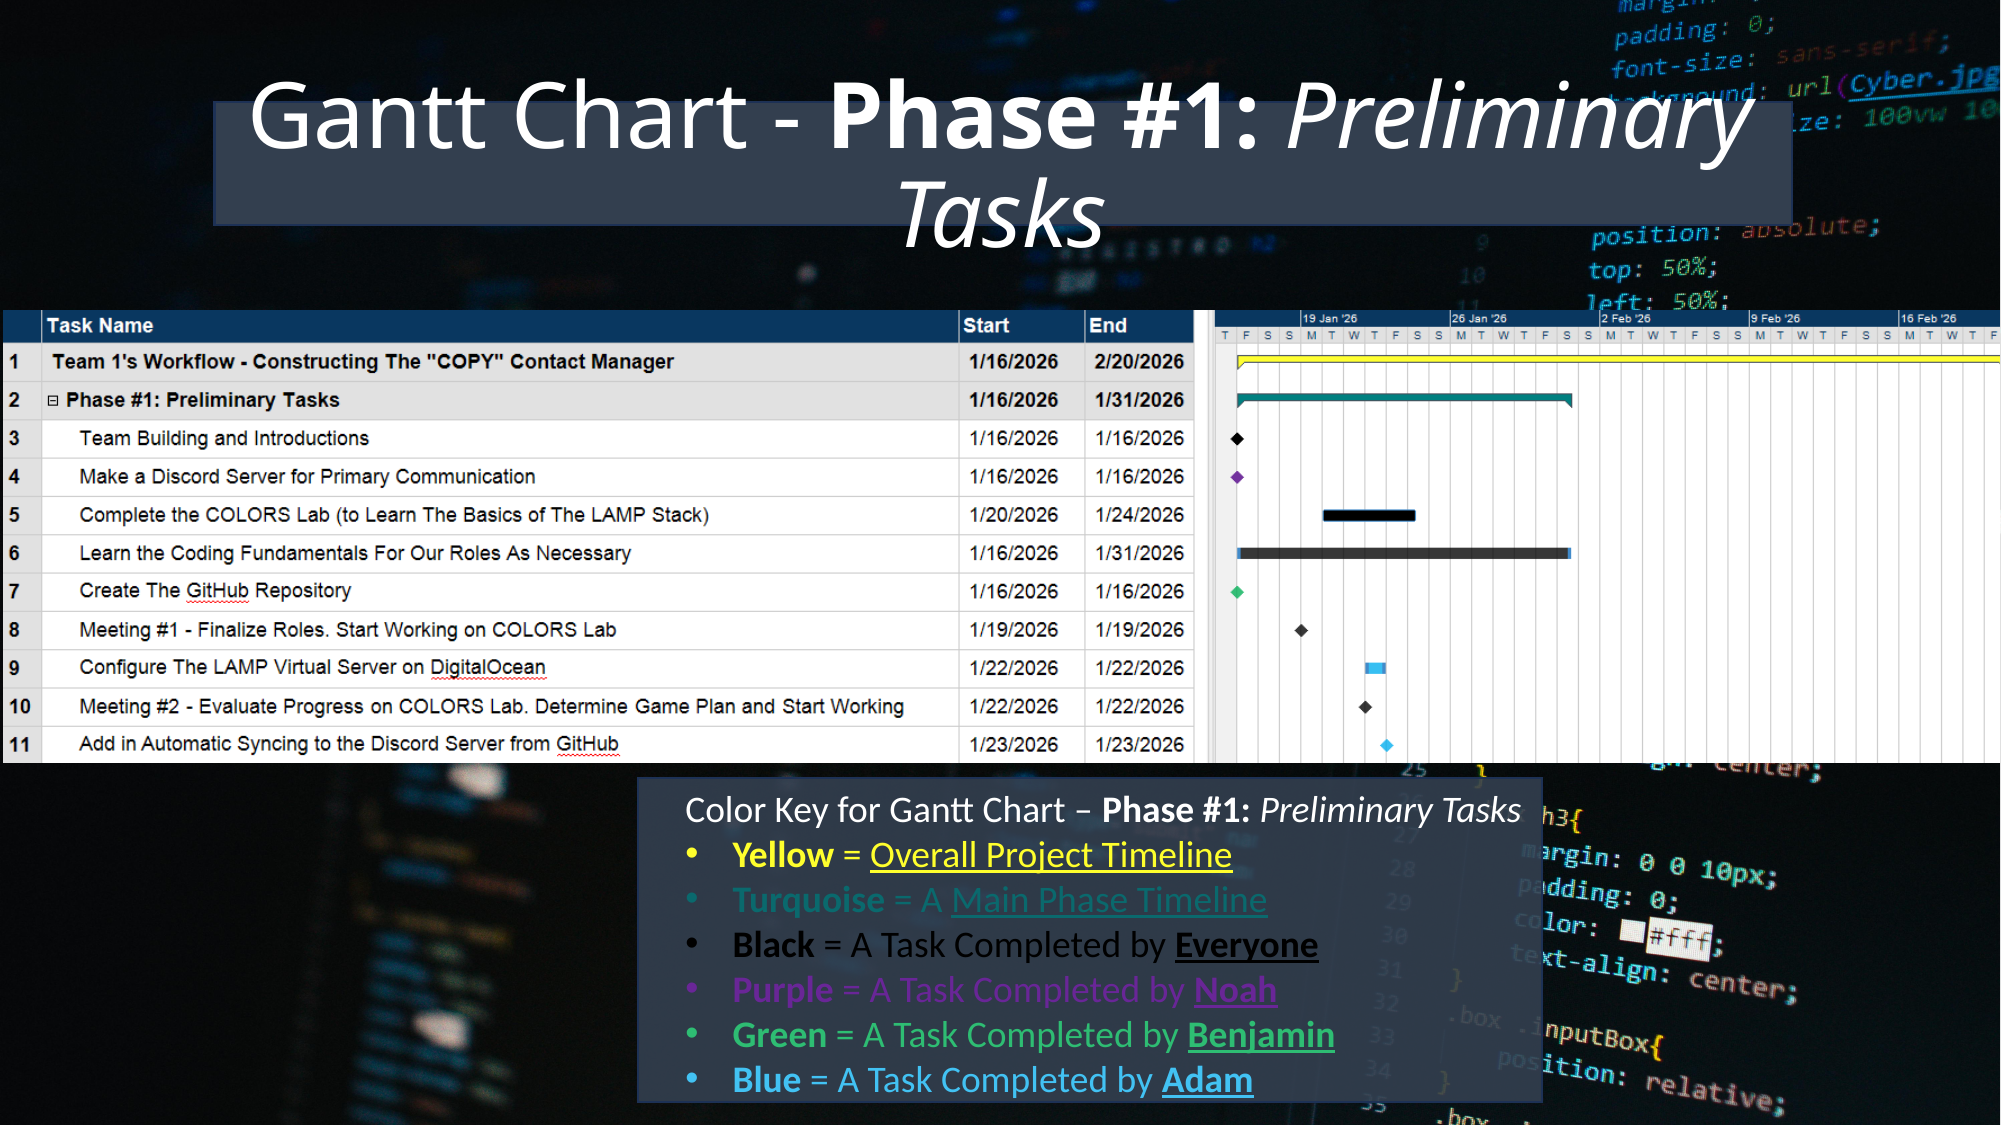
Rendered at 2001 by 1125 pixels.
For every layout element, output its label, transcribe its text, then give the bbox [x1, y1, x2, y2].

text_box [637, 777, 1709, 1125]
picture [0, 0, 2001, 1125]
title Gantt Chart - Phase #1: Preliminary Tasks [137, 59, 1863, 278]
